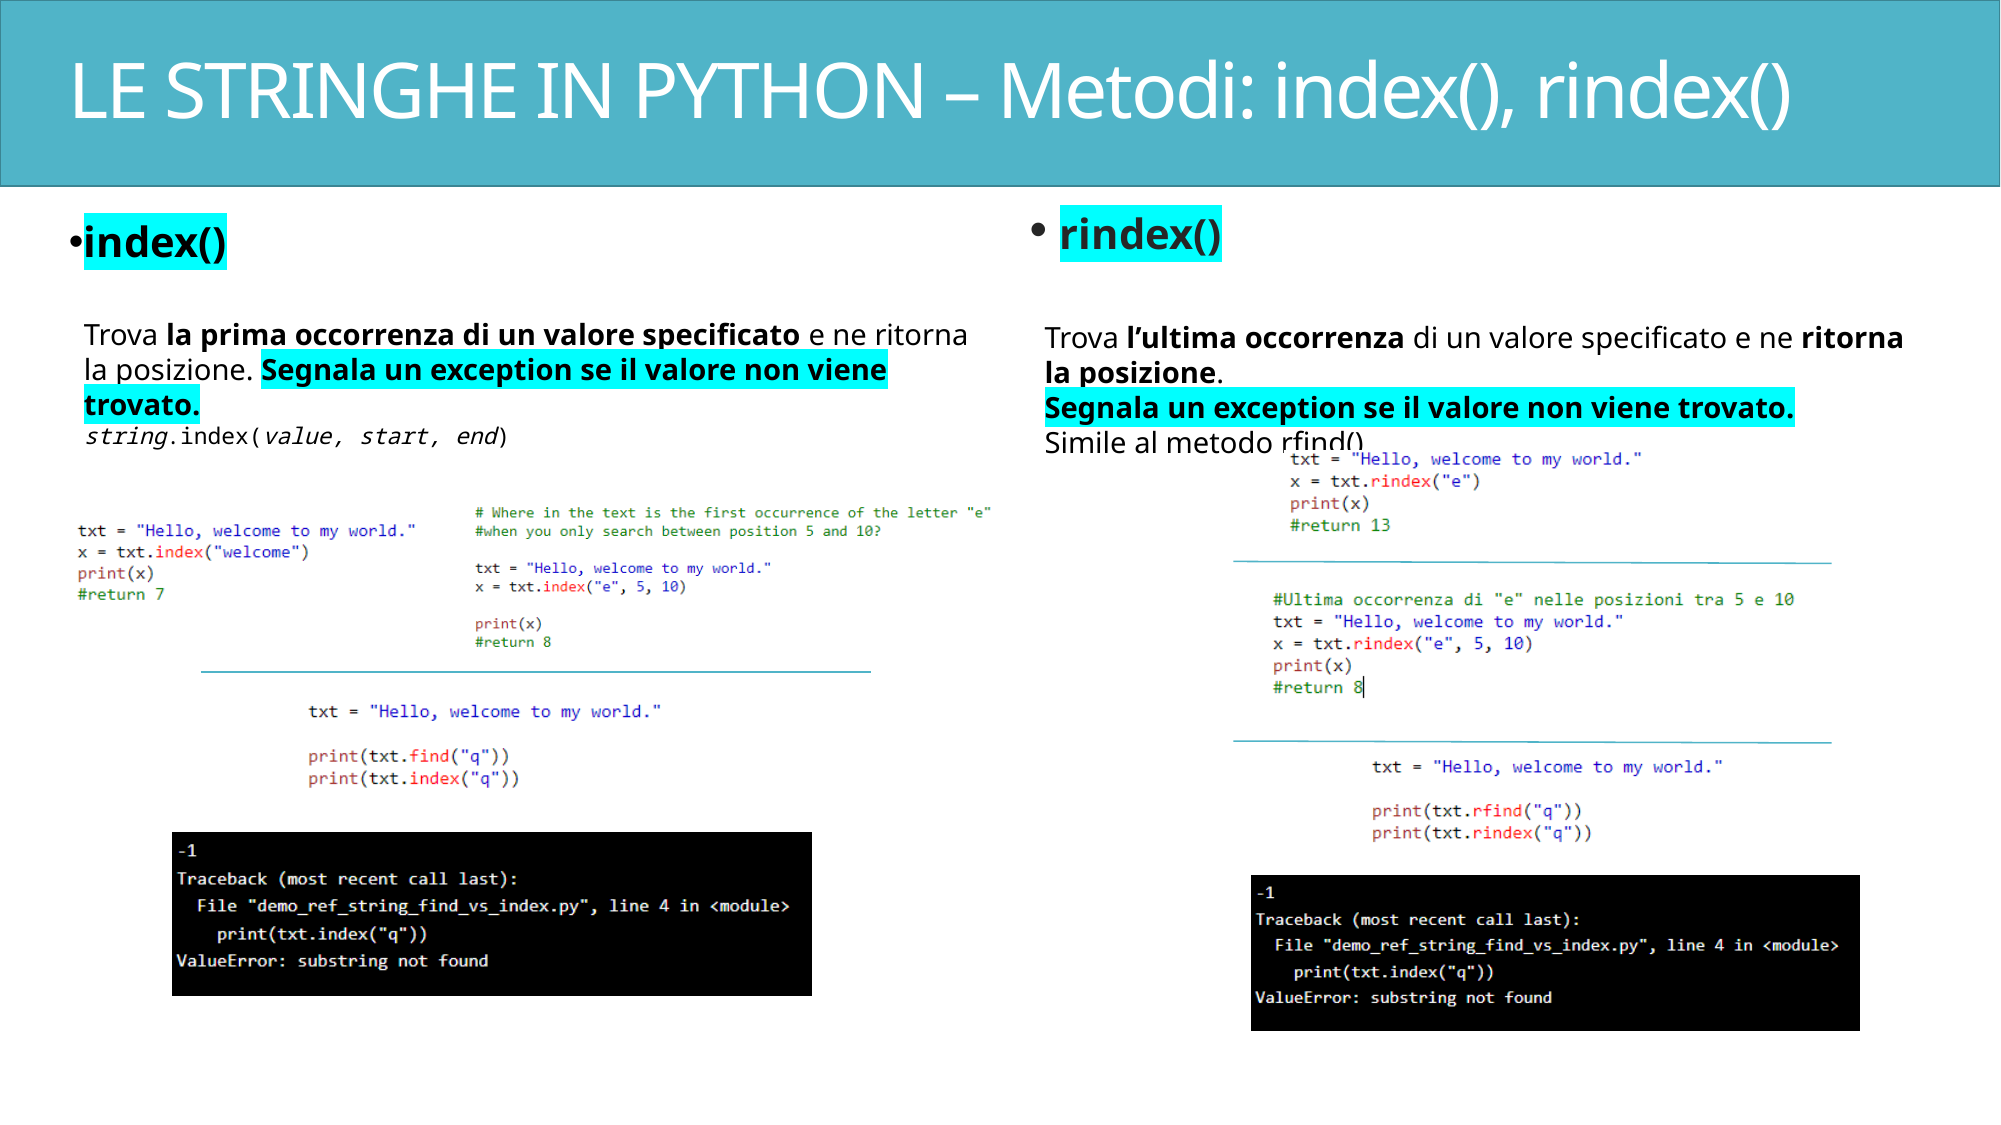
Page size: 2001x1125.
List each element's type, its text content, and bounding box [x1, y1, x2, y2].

picture [73, 500, 1006, 651]
picture [1267, 586, 1809, 703]
picture [172, 832, 813, 997]
picture [1283, 450, 1649, 542]
list rindex() Trova l’ultima occorrenza di un valore specificato e ne ritorna la posizione. Segnala un exception se il valore non viene trovato. Simile al metodo rfind() [1014, 191, 1947, 1072]
picture [301, 695, 684, 799]
list index() Trova la prima occorrenza di un valore specificato e ne ritorna la posizione. Segnala un exception se il valore non viene trovato. string.index(value, start, end) [53, 208, 986, 1070]
picture [1251, 875, 1860, 1031]
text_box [1233, 740, 1832, 744]
title LE STRINGHE IN PYTHON – Metodi: index(), rindex() [53, 19, 1949, 170]
picture [1366, 752, 1736, 847]
